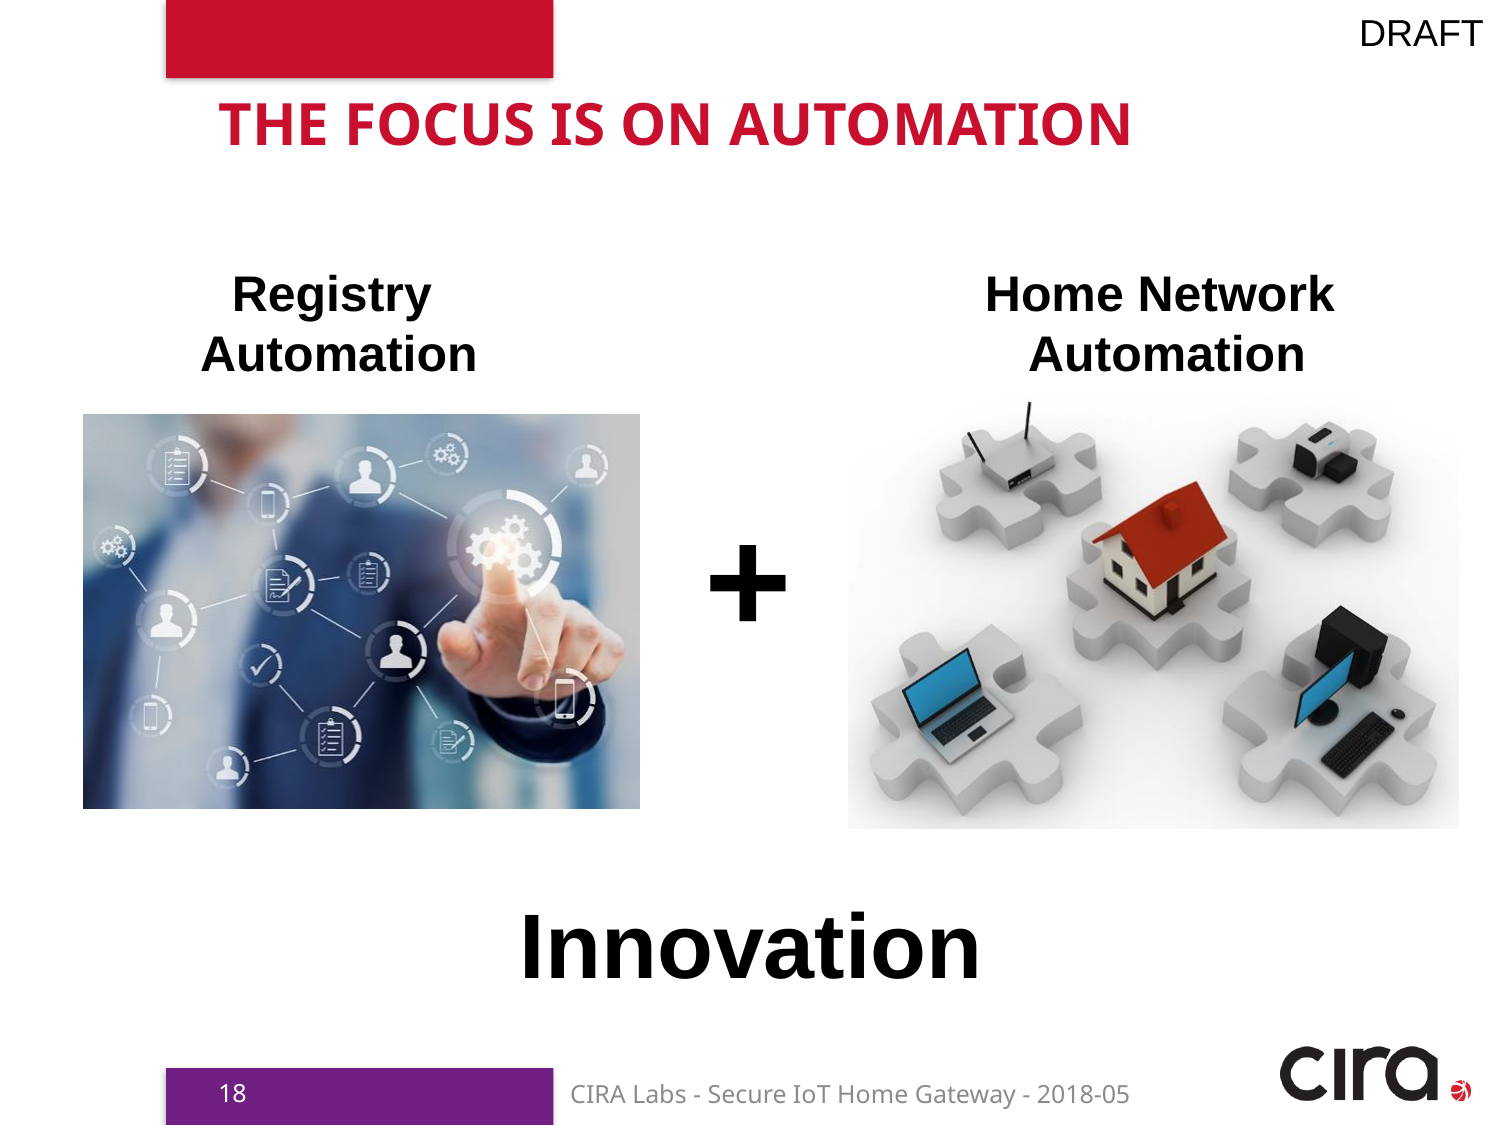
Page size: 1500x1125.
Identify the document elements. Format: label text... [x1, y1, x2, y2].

title The focus is on AutomatioN [203, 79, 1422, 268]
text_box + [689, 476, 807, 672]
footer CIRA Labs - Secure IoT Home Gateway - 2018-05 [555, 1066, 1312, 1125]
text_box Innovation [505, 879, 999, 1004]
picture [1280, 1046, 1471, 1101]
slide_number 18 [203, 1064, 554, 1125]
picture [83, 413, 641, 810]
text_box Registry Automation [185, 253, 493, 389]
text_box Home Network Automation [970, 253, 1364, 389]
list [847, 394, 1459, 829]
